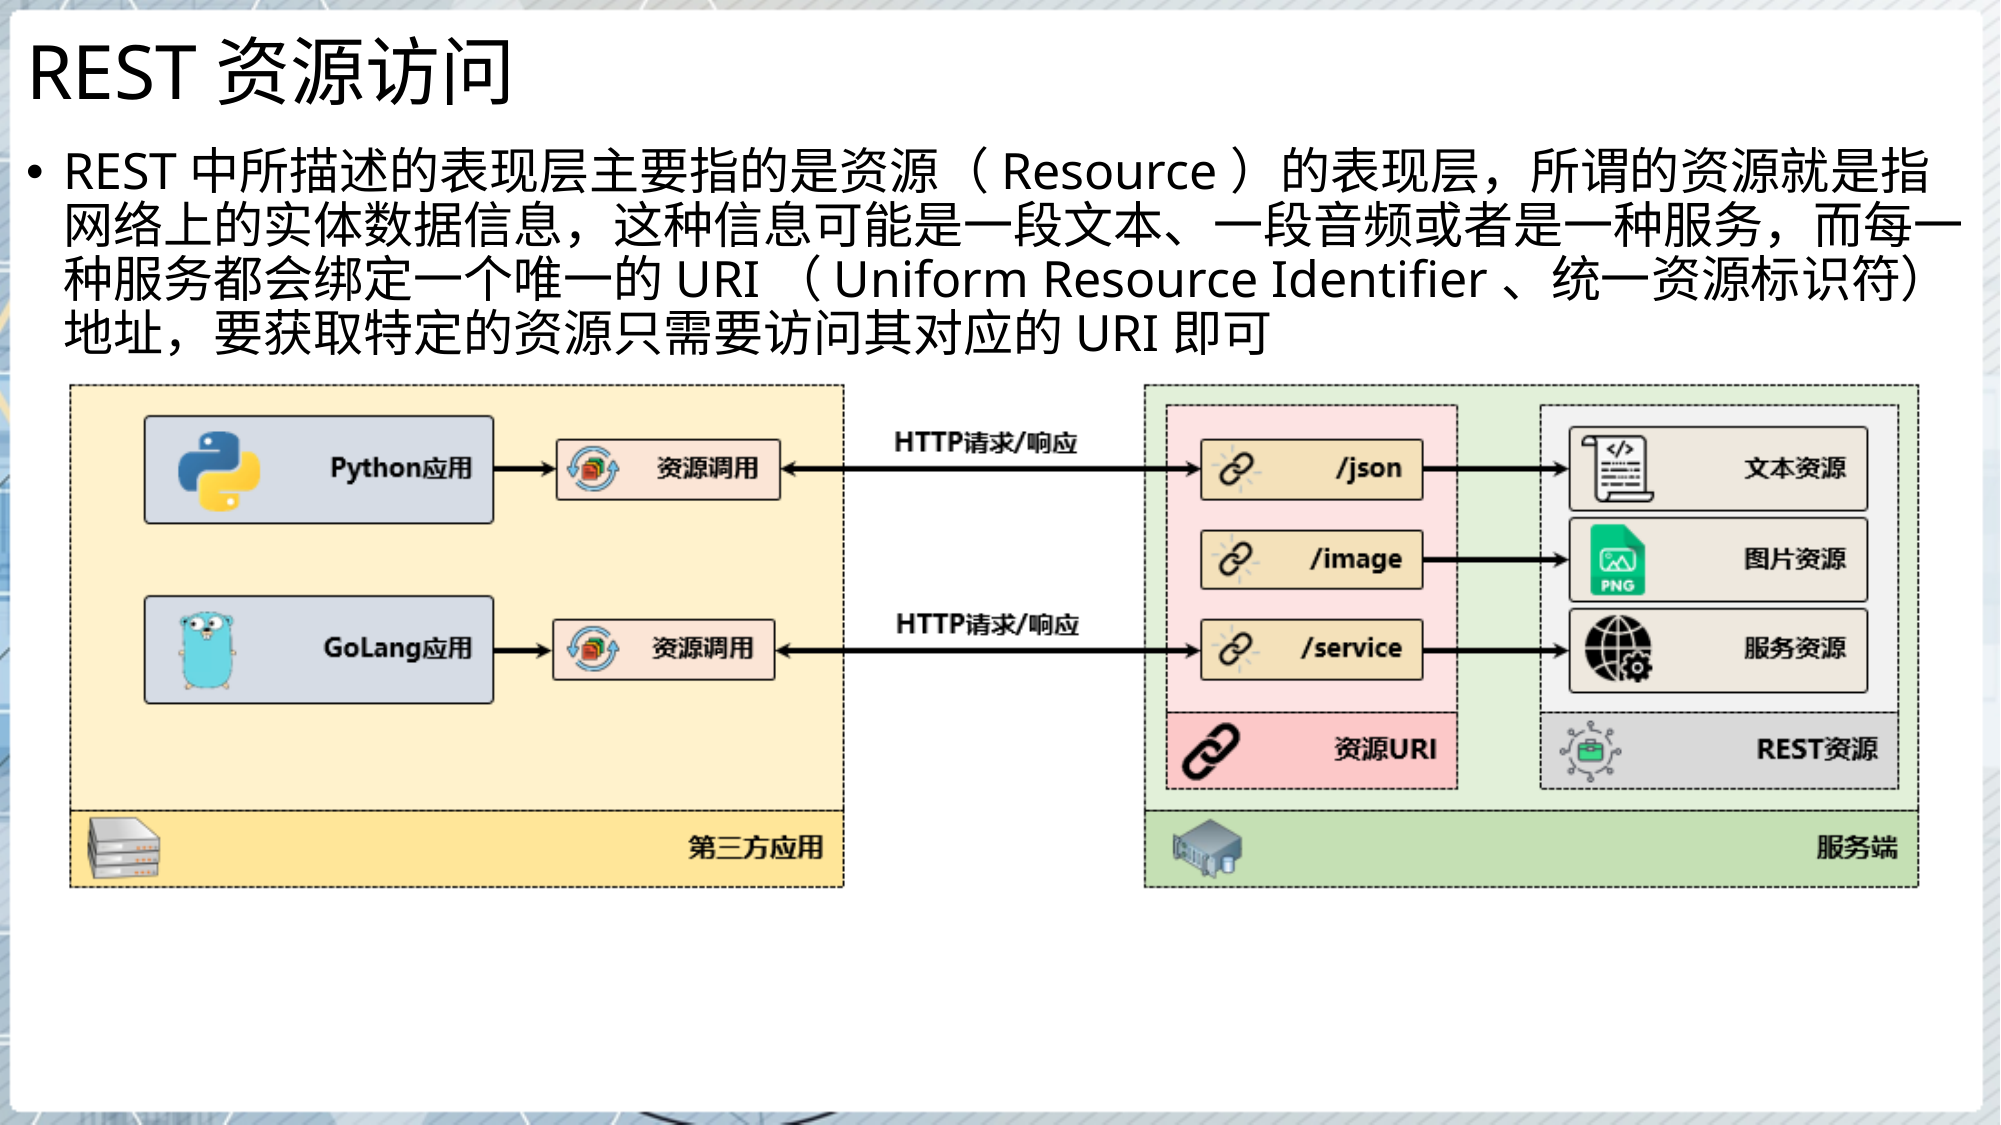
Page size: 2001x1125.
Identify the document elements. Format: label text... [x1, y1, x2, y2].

title REST资源访问 [11, 11, 1983, 139]
list REST中所描述的表现层主要指的是资源（Resource）的表现层，所谓的资源就是指网络上的实体数据信息，这种信息可能是一段文本、一段音频或者是一种服务，而每一种服务都会绑定一个唯一的URI（Uniform Resource Identifier、统一资源标识符）地址，要获取特定的资源只需要访问其对应的URI即可 [11, 139, 1983, 1113]
picture [0, 0, 2000, 1125]
